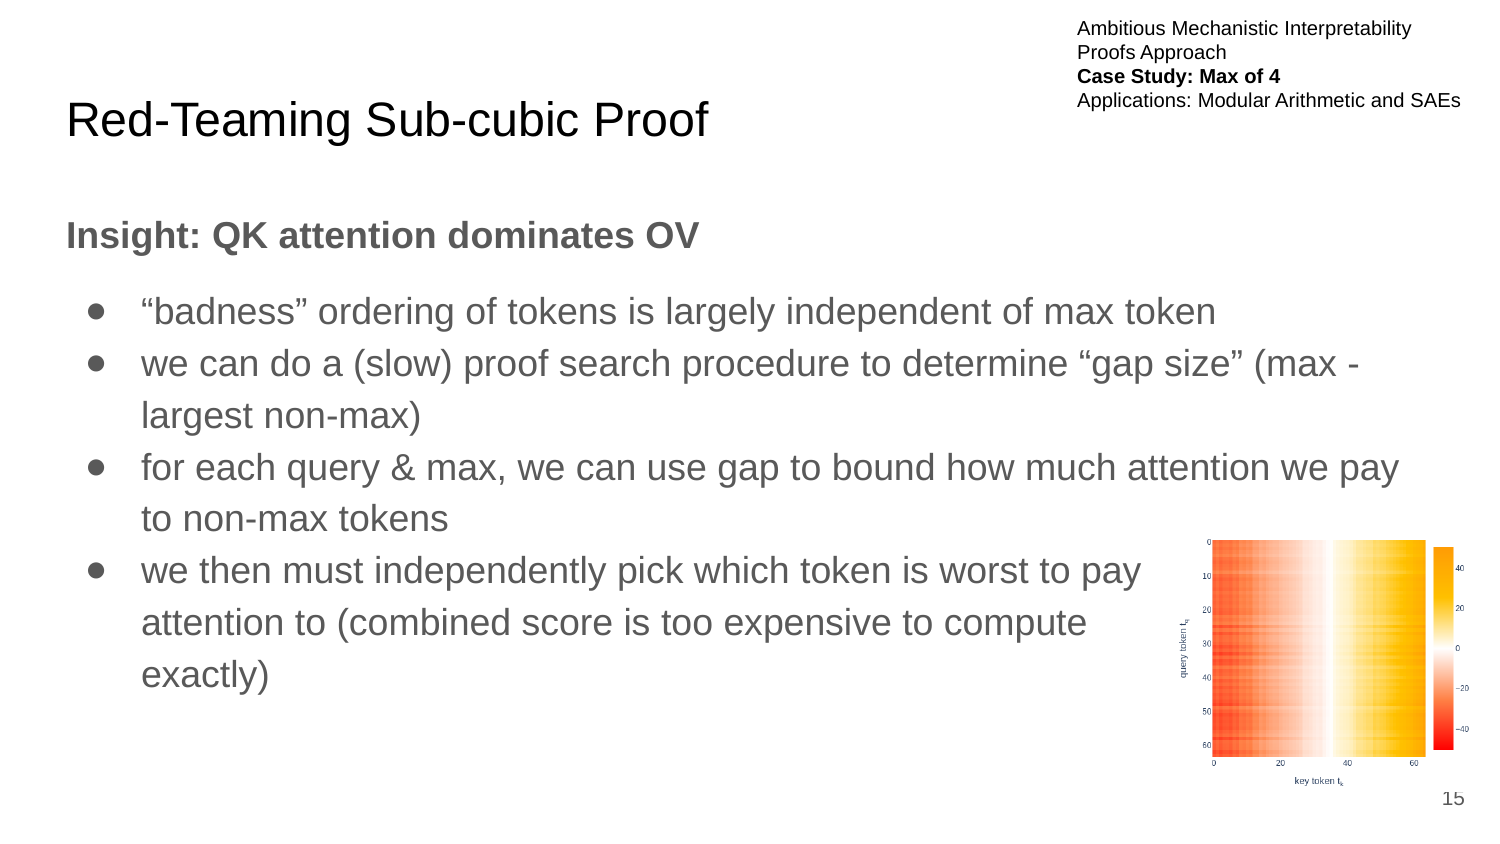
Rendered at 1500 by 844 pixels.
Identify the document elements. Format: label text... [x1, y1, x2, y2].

title Red-Teaming Sub-cubic Proof [51, 72, 1449, 167]
list Insight: QK attention dominates OV “badness” ordering of tokens is largely independent of max token we can do a (slow) proof search procedure to determine “gap size” (max - largest non-max) for each query & max, we can use gap to bound how much attention we pay to non-max tokens we then must independently pick which token is worst to pay attention to (combined score is too expensive to compute exactly) [51, 189, 1449, 844]
title Ambitious Mechanistic Interpretability Proofs Approach Case Study: Max of 4 Applications: Modular Arithmetic and SAEs [1062, 0, 1500, 115]
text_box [1172, 534, 1481, 793]
slide_number ‹#› [1389, 799, 1480, 830]
